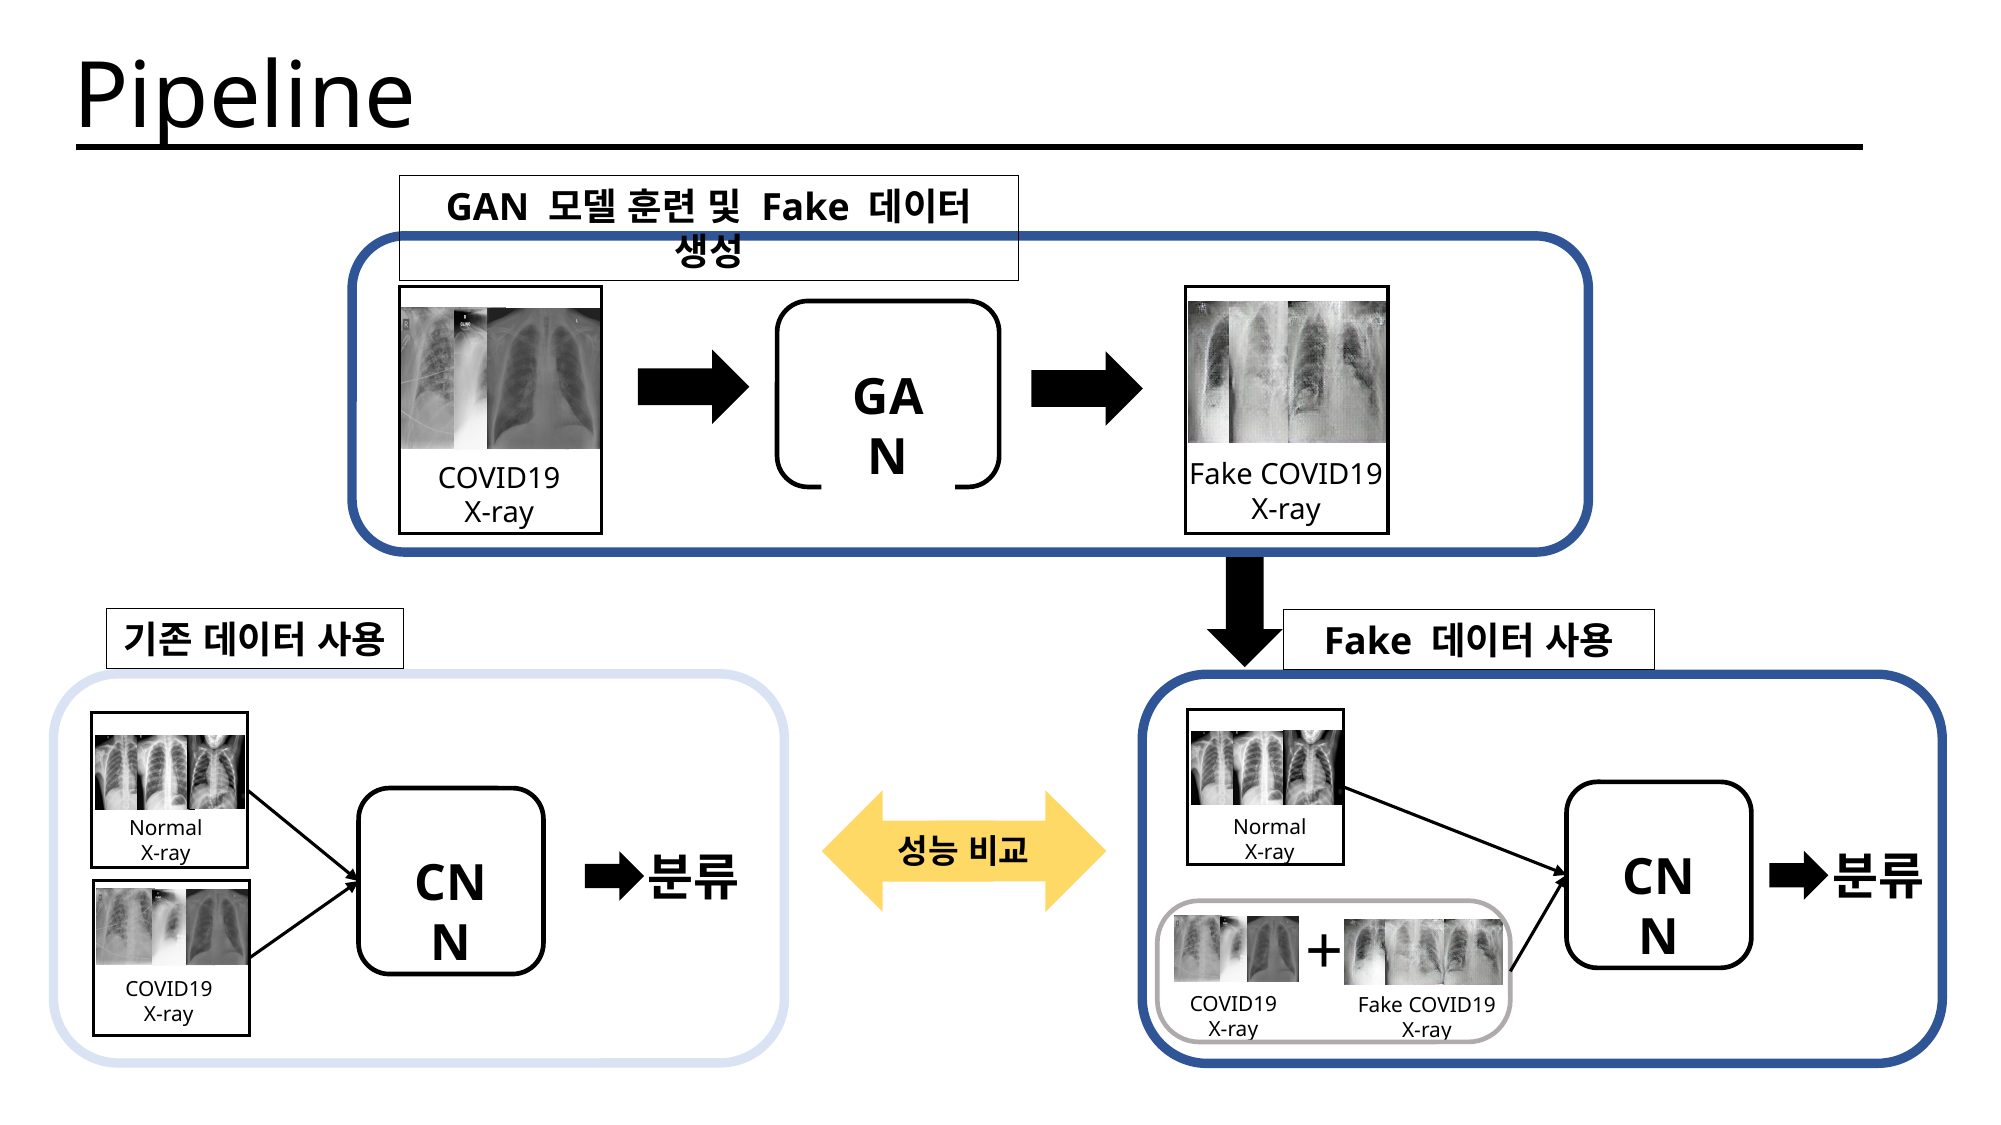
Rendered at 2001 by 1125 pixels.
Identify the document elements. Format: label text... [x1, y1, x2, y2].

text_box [1770, 837, 1946, 914]
text_box Normal X-ray [54, 807, 247, 872]
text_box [57, 880, 280, 1036]
text_box [1204, 557, 1283, 669]
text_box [821, 790, 1107, 912]
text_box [249, 881, 359, 959]
text_box [90, 711, 248, 869]
text_box [52, 672, 786, 1065]
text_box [358, 788, 544, 975]
text_box [1141, 673, 1944, 1065]
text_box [247, 790, 359, 882]
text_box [1510, 874, 1567, 972]
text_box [1158, 709, 1381, 872]
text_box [585, 838, 761, 914]
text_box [1343, 786, 1567, 875]
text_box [1122, 900, 1538, 1050]
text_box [352, 235, 1589, 553]
text_box Fake 데이터 사용 [1283, 609, 1655, 670]
title Pipeline [58, 24, 1784, 172]
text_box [94, 735, 245, 810]
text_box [1566, 781, 1752, 968]
text_box 기존 데이터 사용 [106, 608, 404, 669]
text_box GAN 모델 훈련 및 Fake 데이터 생성 [399, 175, 1019, 235]
